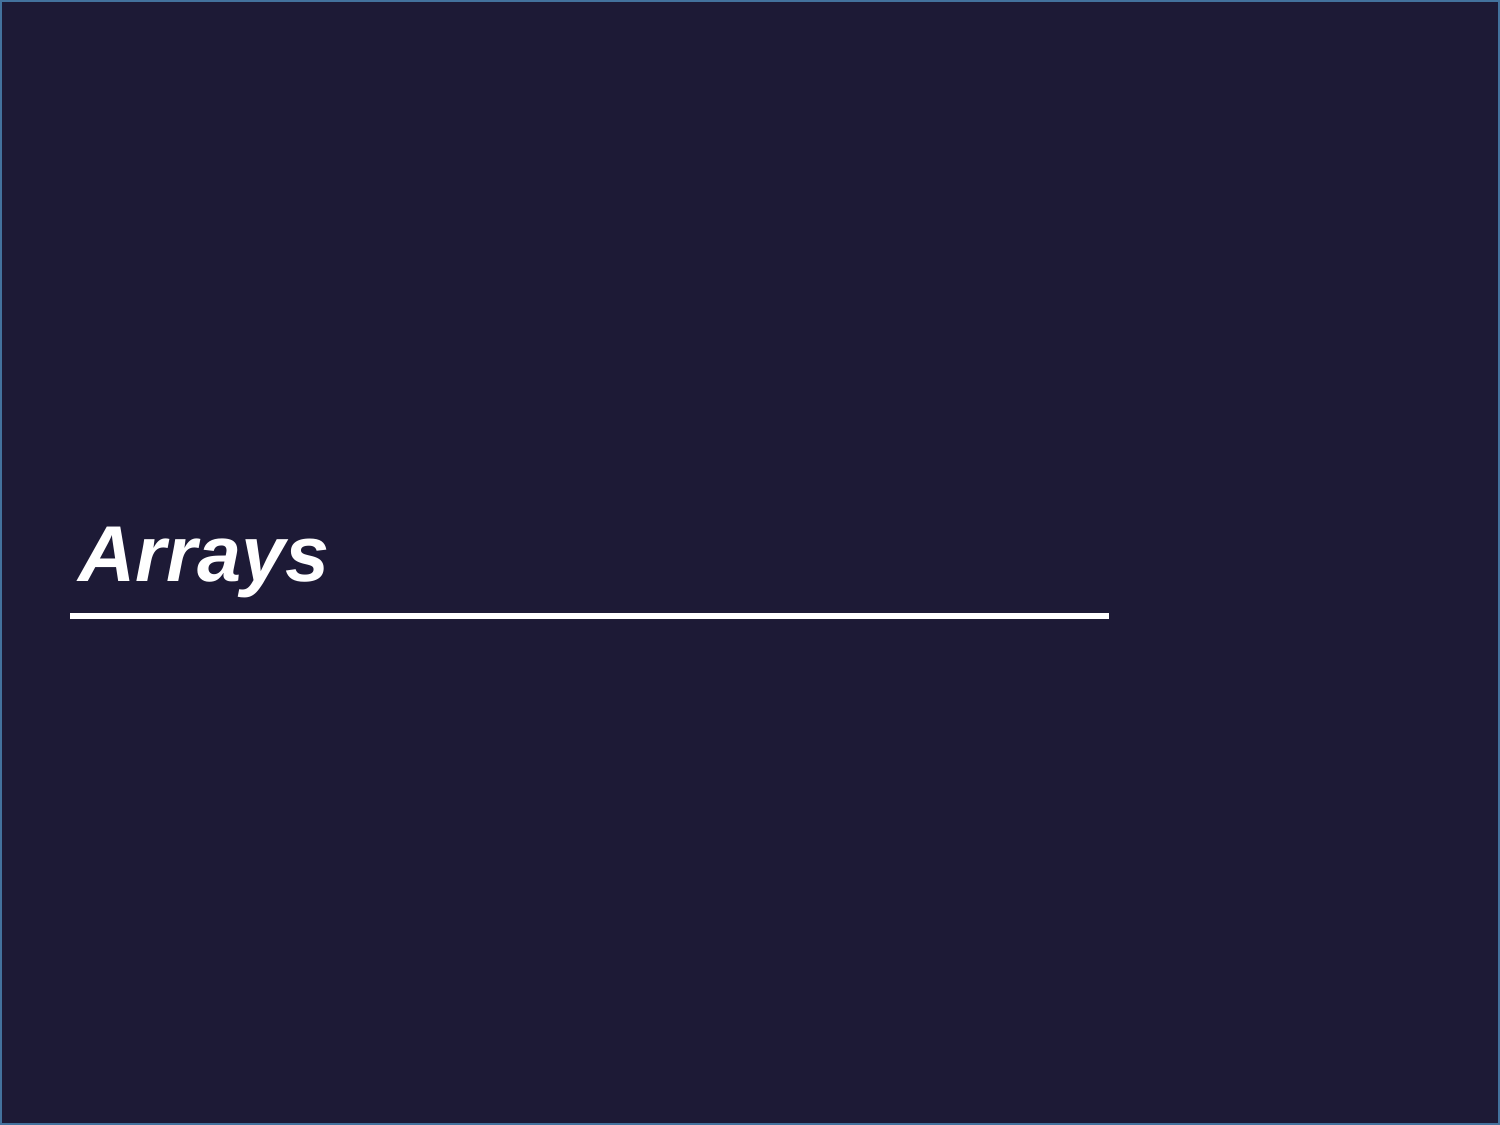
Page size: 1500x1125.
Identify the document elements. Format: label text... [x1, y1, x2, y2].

text_box Arrays [64, 484, 1414, 628]
